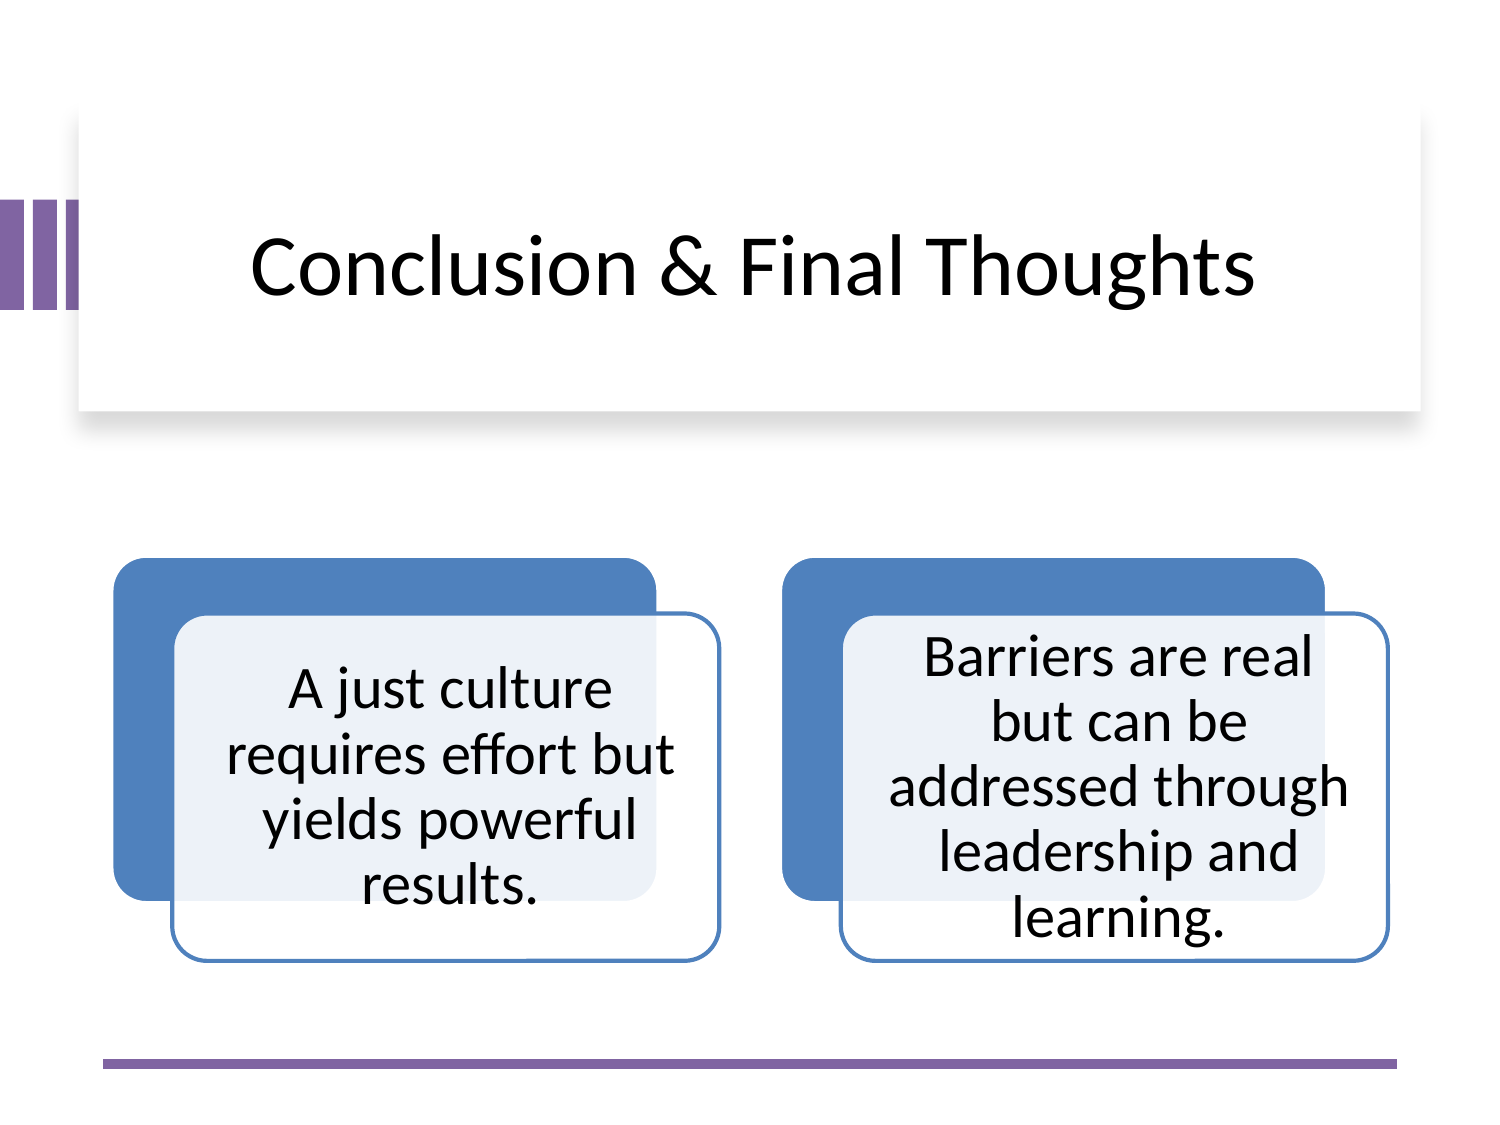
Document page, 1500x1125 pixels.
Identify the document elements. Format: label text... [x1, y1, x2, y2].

text_box [0, 0, 1500, 1125]
title Conclusion & Final Thoughts [128, 132, 1380, 388]
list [110, 494, 1389, 1022]
text_box [77, 99, 1423, 413]
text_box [0, 199, 91, 311]
